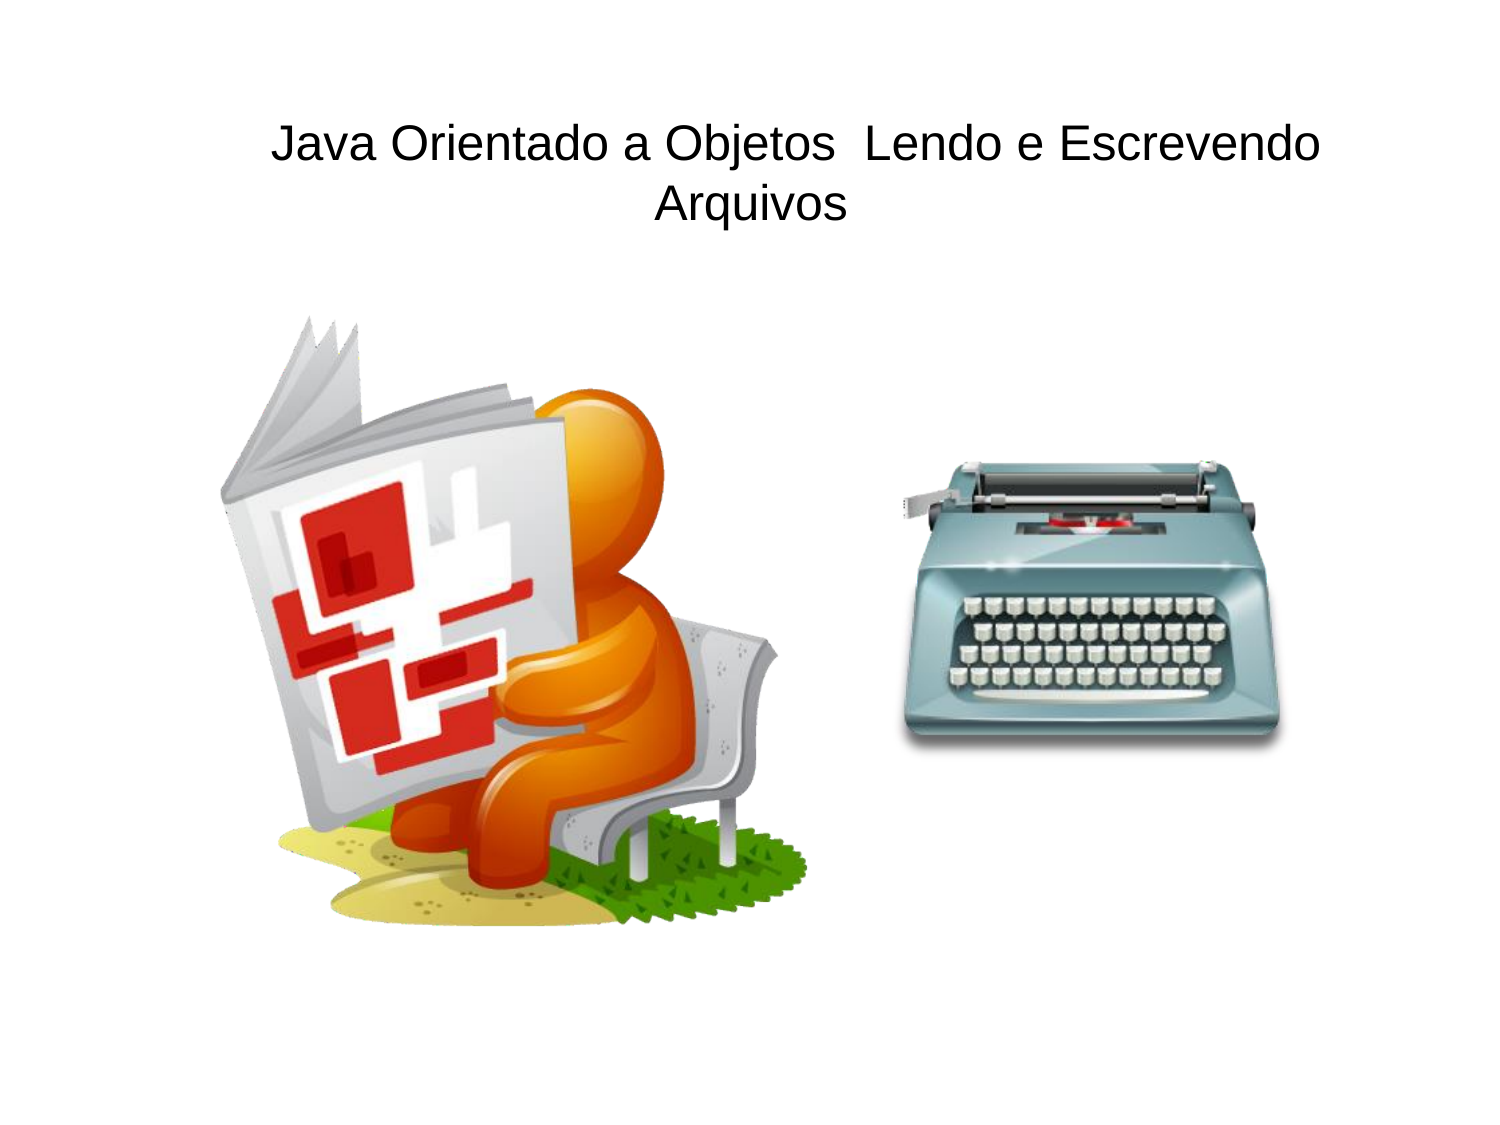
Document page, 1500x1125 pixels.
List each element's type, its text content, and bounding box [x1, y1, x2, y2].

title Java Orientado a Objetos Lendo e Escrevendo Arquivos [74, 73, 1426, 265]
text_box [0, 278, 1500, 1125]
